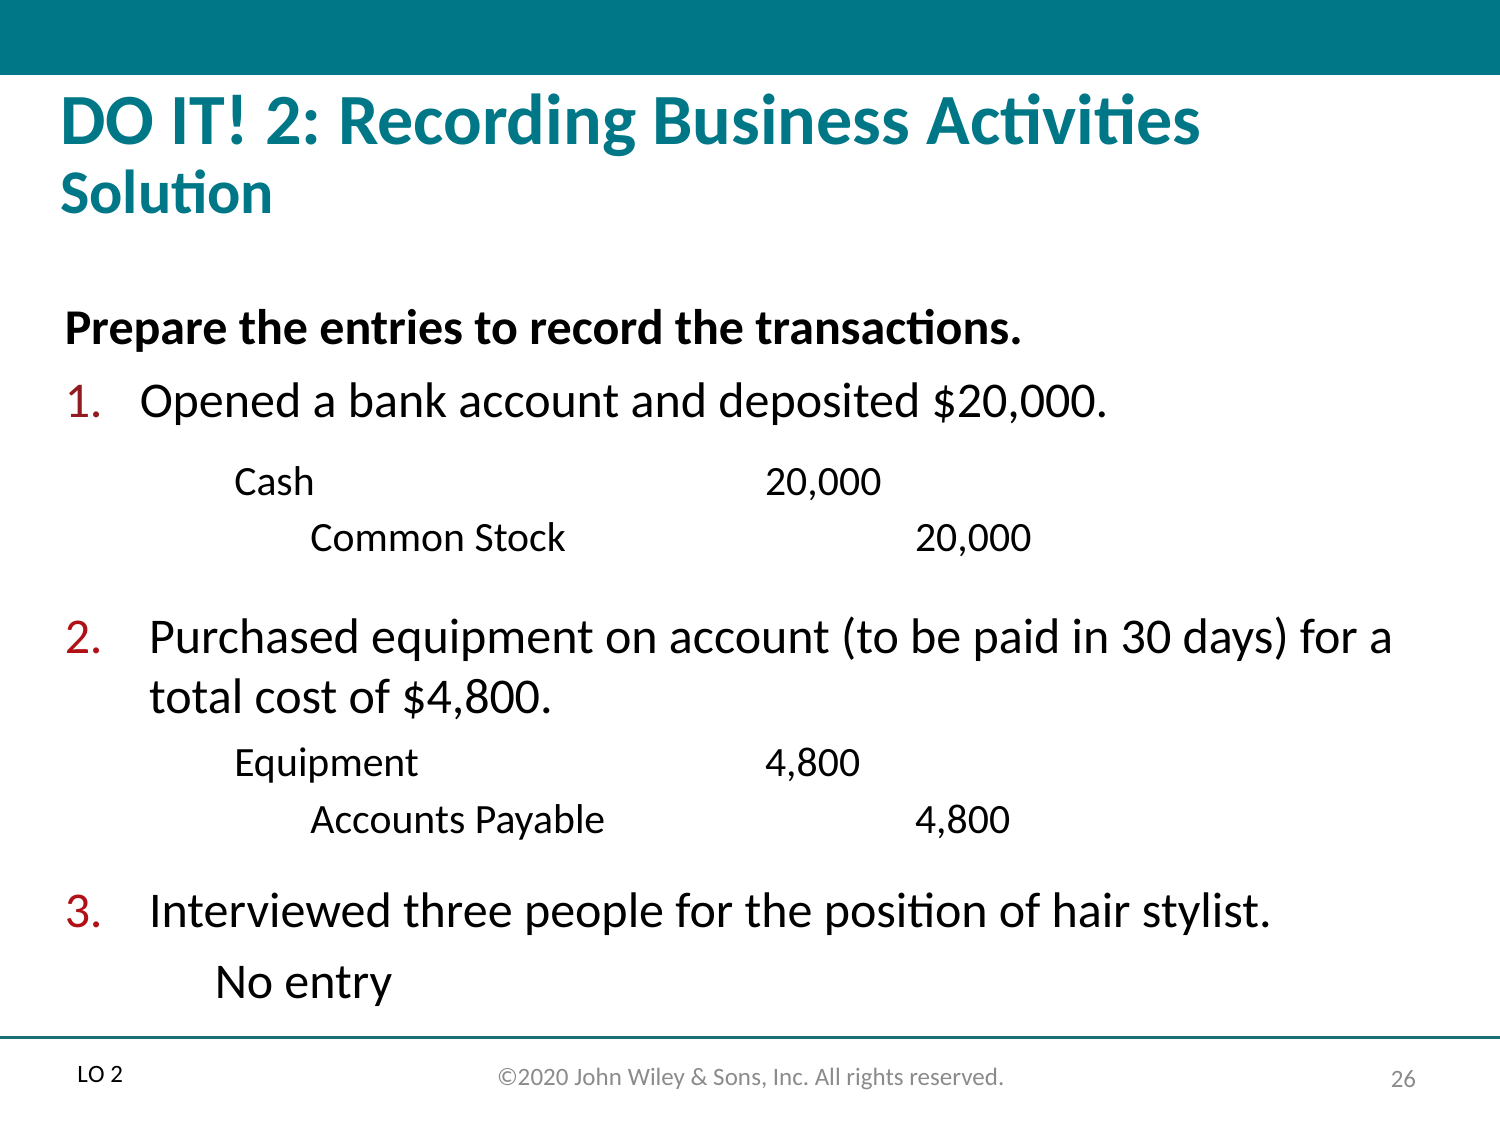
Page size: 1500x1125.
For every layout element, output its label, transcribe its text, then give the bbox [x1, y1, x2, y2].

list Prepare the entries to record the transactions. Opened a bank account and deposited $20,000. [50, 287, 1450, 440]
list L O 2 [62, 1053, 155, 1099]
list Interviewed three people for the position of hair stylist. No entry [50, 869, 1450, 1011]
table_cell 4,800 [750, 795, 1281, 855]
table_cell Accounts Payable [219, 795, 750, 855]
list Purchased equipment on account (to be paid in 30 days) for a total cost of $4,800. [50, 596, 1450, 731]
table_header 4,800 [750, 738, 1281, 795]
table_cell 20,000 [750, 513, 1281, 574]
title DO IT! 2: Recording Business Activities Solution [45, 75, 1447, 235]
table_header Equipment [219, 738, 750, 795]
table_cell Common Stock [219, 513, 750, 574]
table_header 20,000 [750, 456, 1281, 513]
table_header Cash [219, 456, 750, 513]
